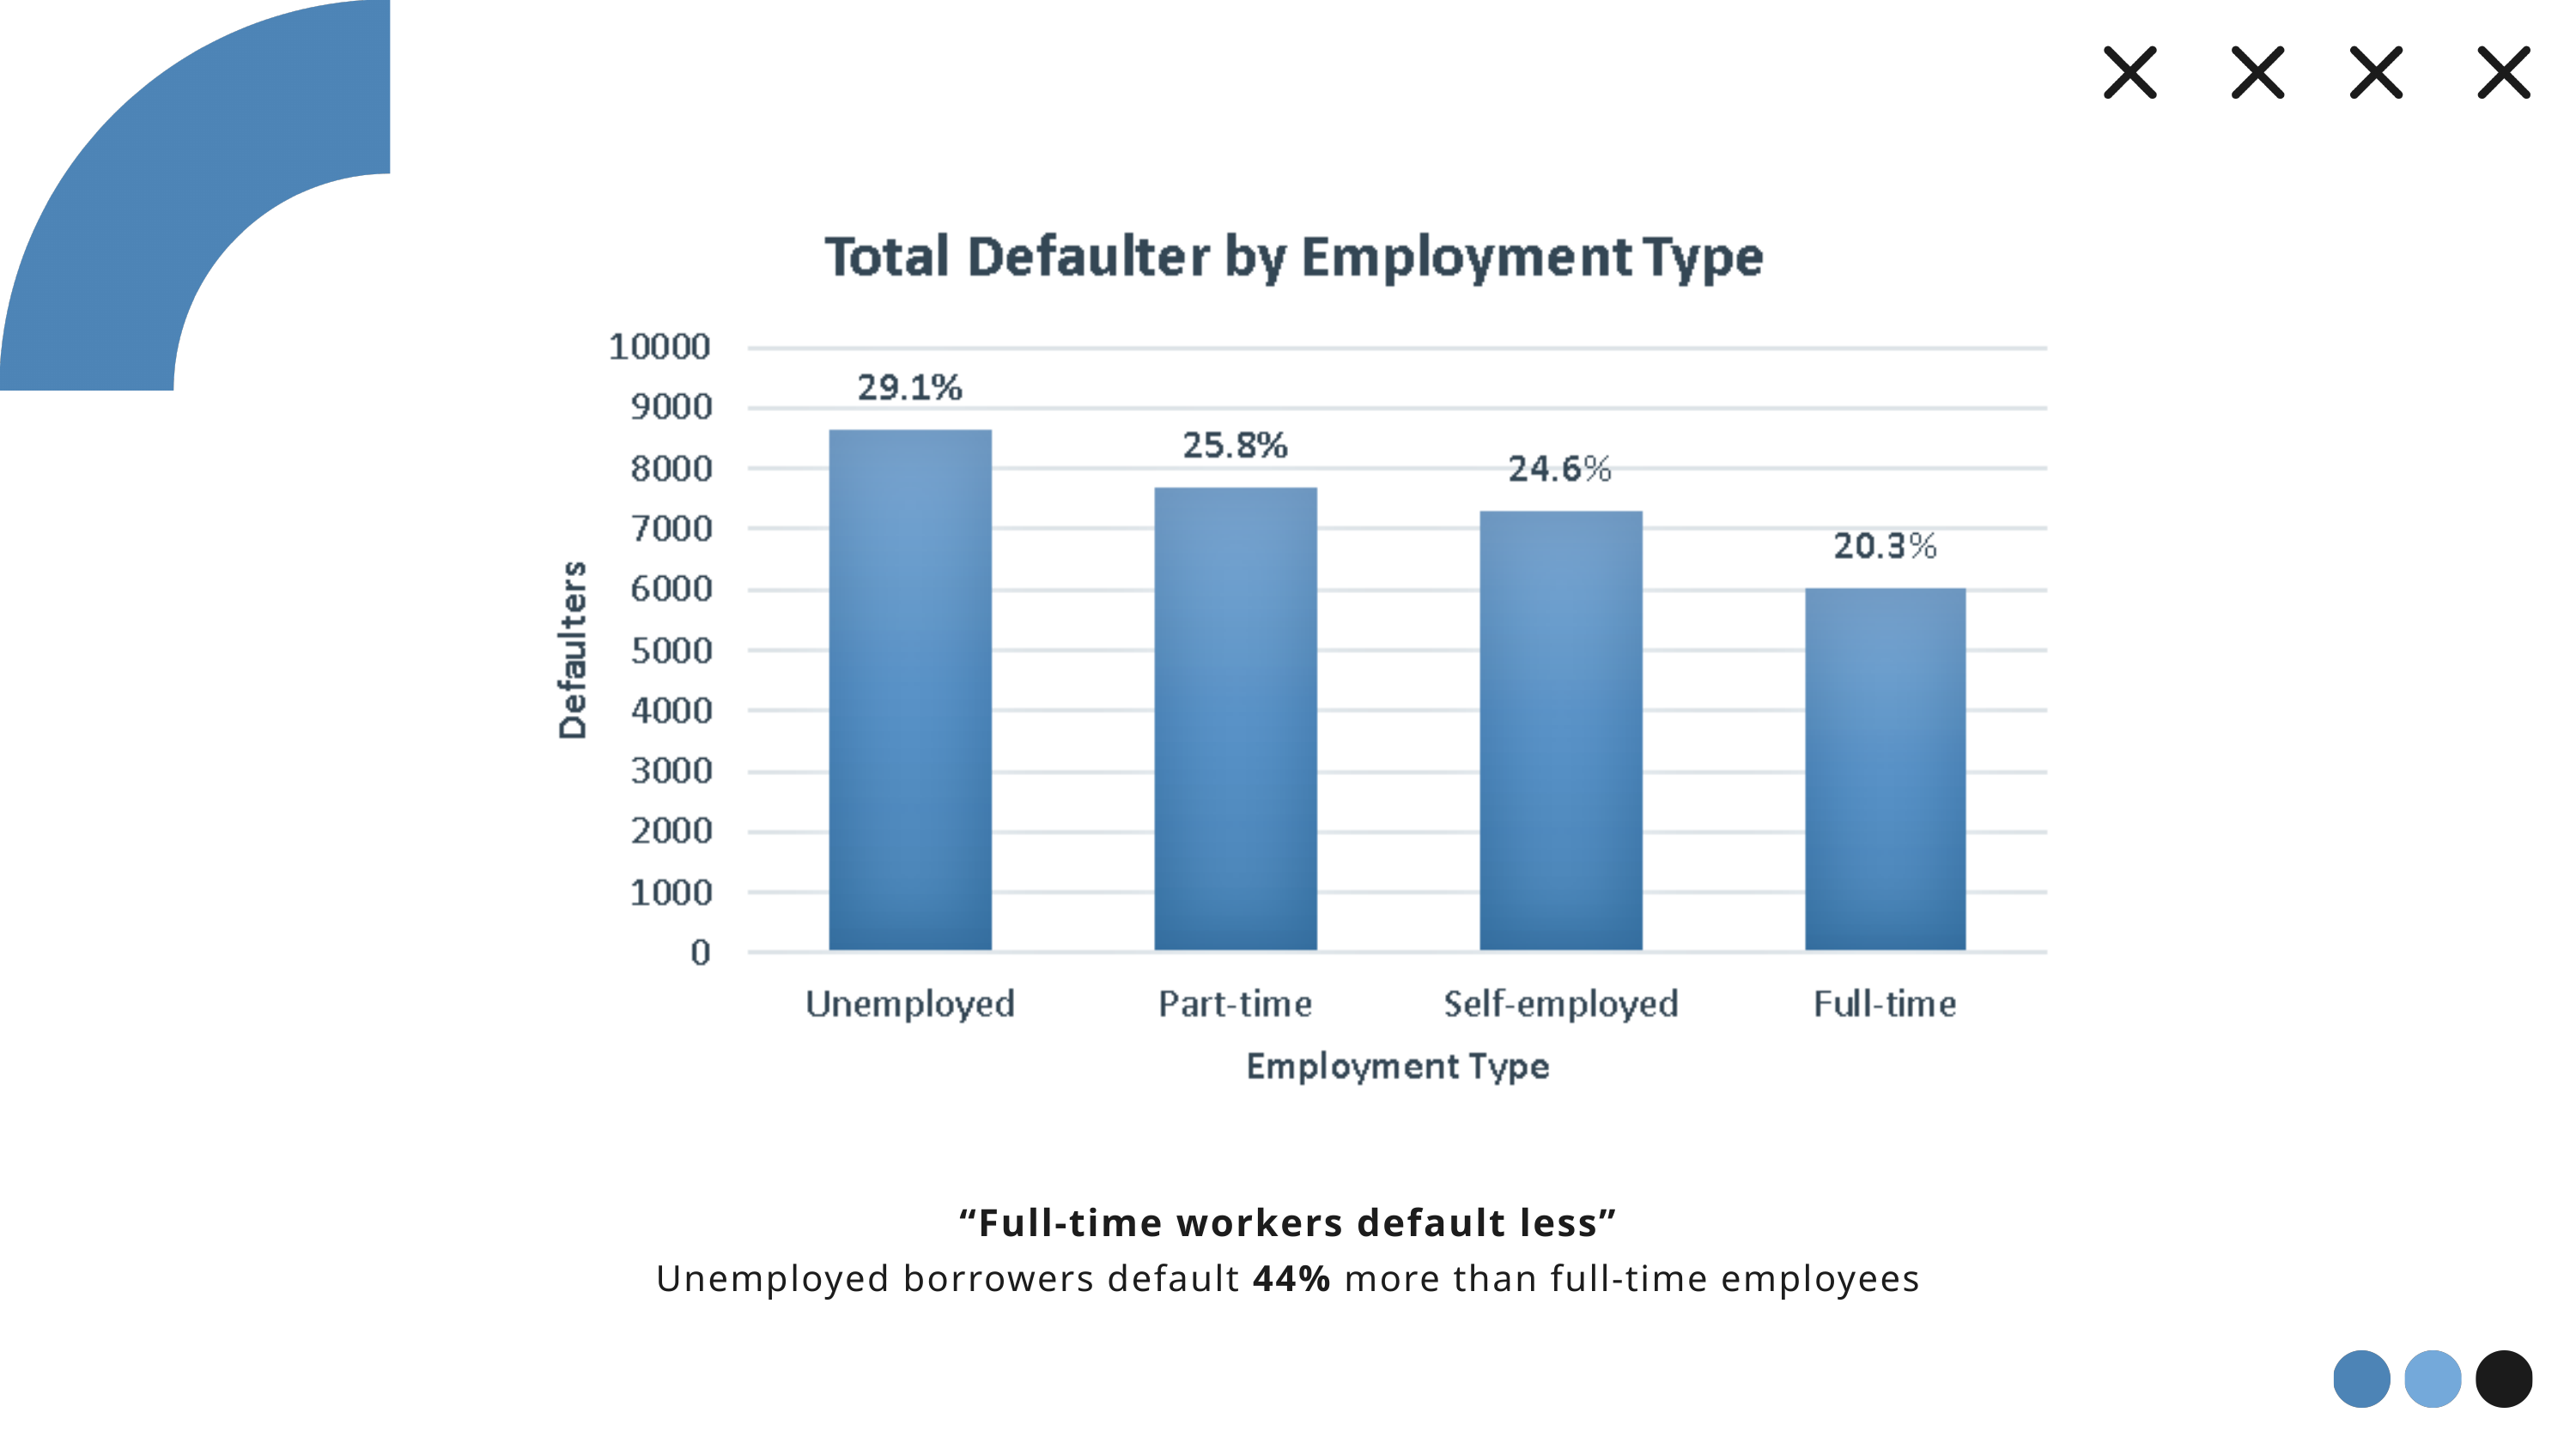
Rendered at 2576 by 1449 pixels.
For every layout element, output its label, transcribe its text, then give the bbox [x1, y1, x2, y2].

text_box [2101, 45, 2533, 99]
text_box [2476, 1350, 2533, 1408]
text_box [2404, 1350, 2462, 1408]
text_box [502, 195, 2074, 1131]
text_box [0, 0, 391, 391]
text_box [2333, 1350, 2391, 1408]
text_box “Full-time workers default less” Unemployed borrowers default 44% more than full-time employees [206, 1168, 2370, 1299]
